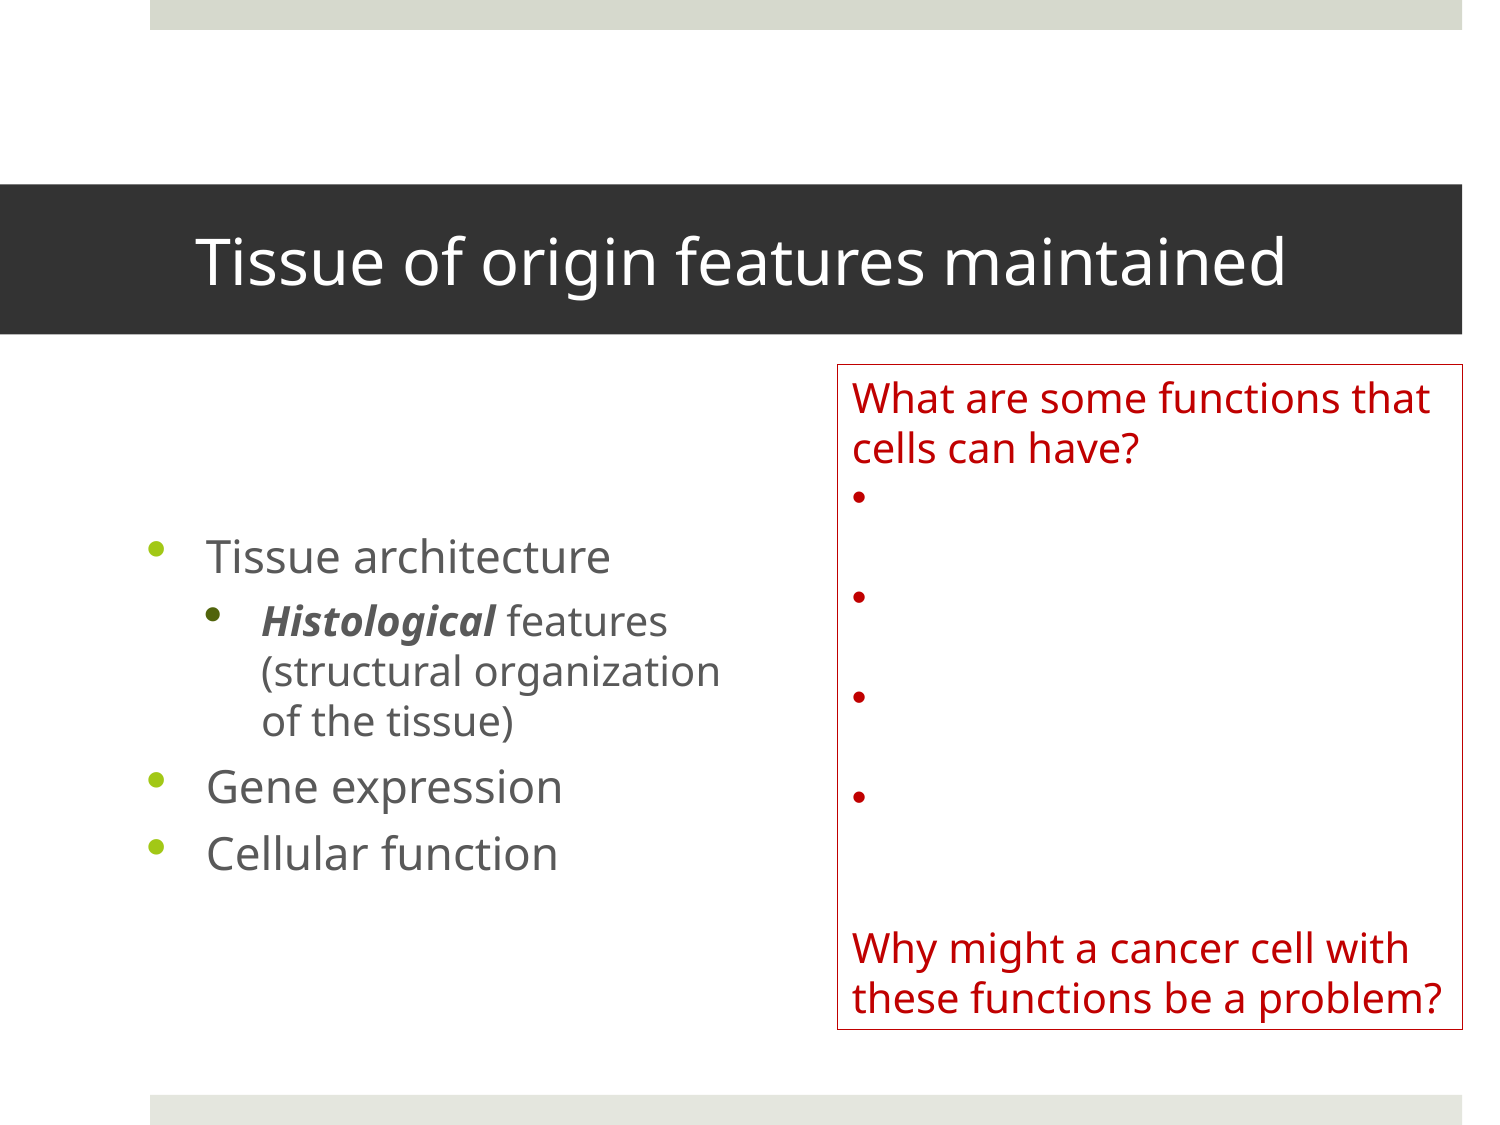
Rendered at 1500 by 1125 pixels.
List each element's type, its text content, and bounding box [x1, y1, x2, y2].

list Tissue architecture Histological features (structural organization of the tissue) Gene expression Cellular function [21, 368, 771, 1075]
text_box What are some functions that cells can have? Why might a cancer cell with these functions be a problem? [837, 364, 1463, 1030]
title Tissue of origin features maintained [0, 184, 1463, 335]
